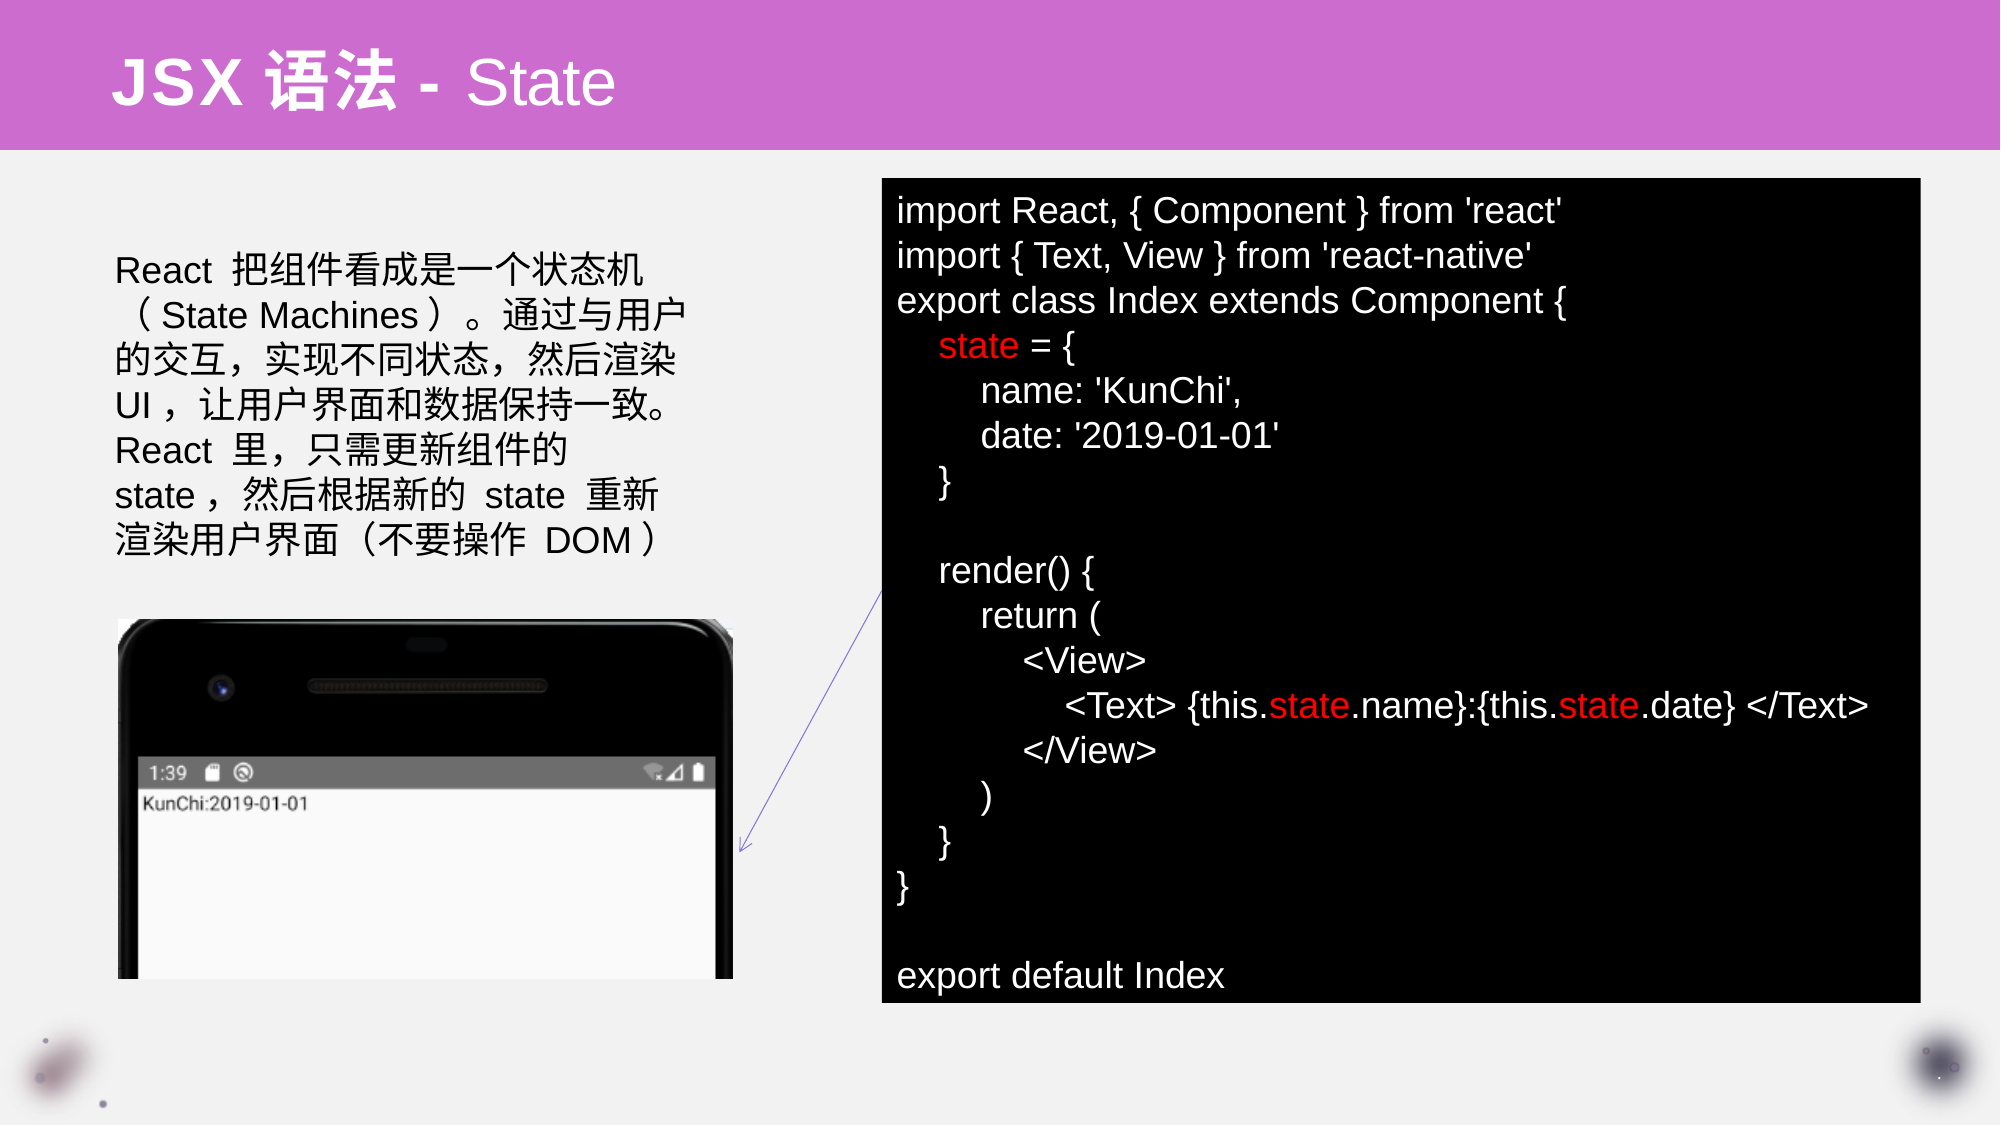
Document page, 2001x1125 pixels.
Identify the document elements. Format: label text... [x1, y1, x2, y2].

picture [118, 619, 733, 979]
picture [0, 1008, 119, 1125]
text_box [0, 0, 2000, 151]
picture [1881, 1002, 2000, 1125]
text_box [739, 594, 882, 853]
text_box import React, { Component } from 'react' import { Text, View } from 'react-native' export class Index extends Component { state = { name: 'KunChi', date: '2019-01-01' } render() { return ( <View> <Text> {this.state.name}:{this.state.date} </Text> </View> ) } } export default Index [881, 178, 1921, 1003]
text_box React 把组件看成是一个状态机（State Machines）。通过与用户的交互，实现不同状态，然后渲染 UI，让用户界面和数据保持一致。 React 里，只需更新组件的 state，然后根据新的 state 重新渲染用户界面（不要操作 DOM） [99, 238, 707, 569]
text_box JSX语法- State [99, 25, 1901, 125]
